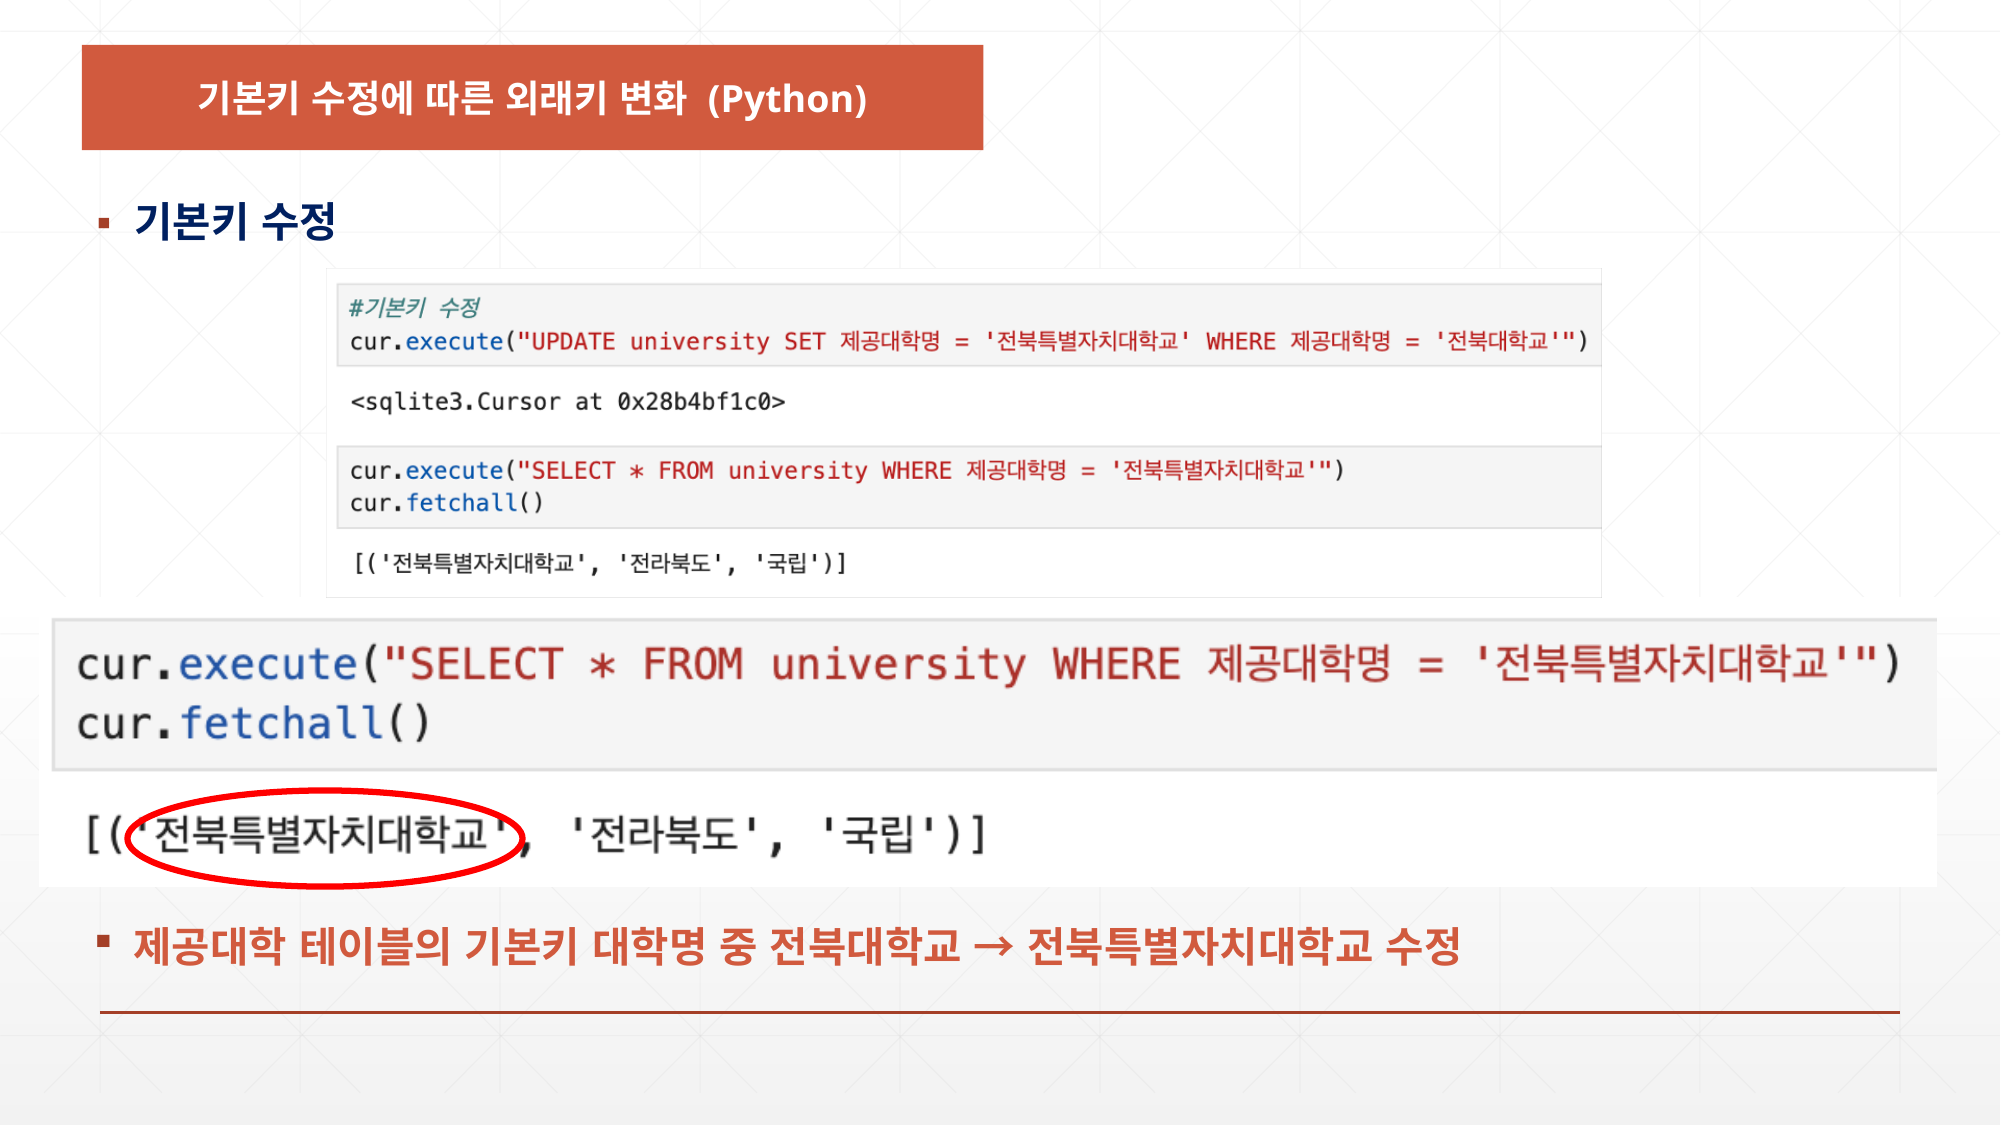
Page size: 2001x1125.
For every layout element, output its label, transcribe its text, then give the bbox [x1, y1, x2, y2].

text_box 기본키 수정 [81, 194, 1895, 257]
picture [324, 267, 1603, 599]
list 제공대학 테이블의 기본키 대학명 중 전북대학교 → 전북특별자치대학교 수정 [78, 887, 1922, 1059]
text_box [81, 44, 984, 151]
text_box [39, 597, 1937, 887]
